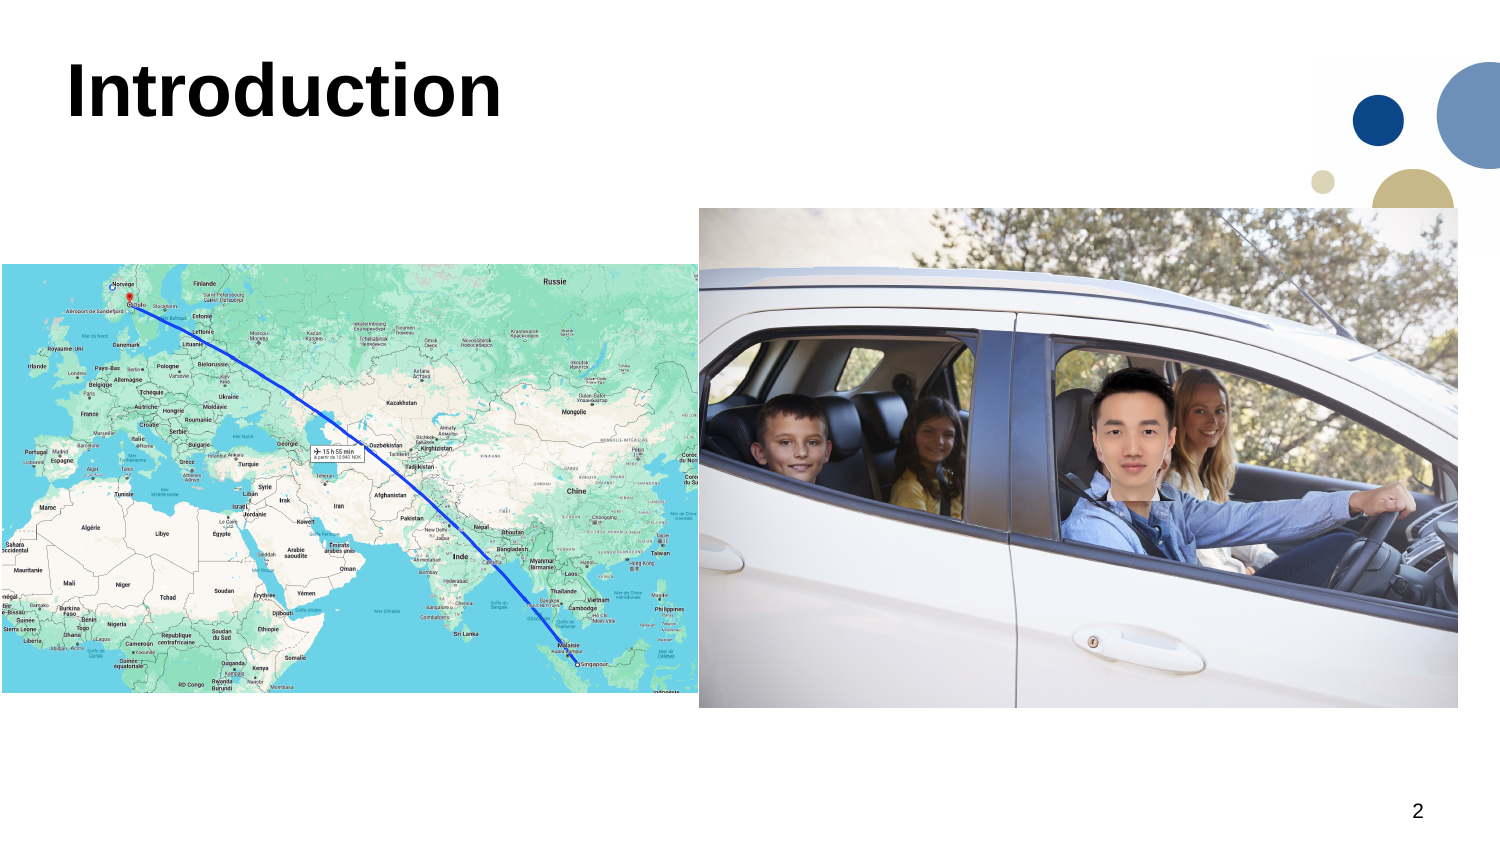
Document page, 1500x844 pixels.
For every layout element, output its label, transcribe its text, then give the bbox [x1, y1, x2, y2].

title Introduction [51, 33, 1402, 190]
picture [2, 62, 1500, 708]
